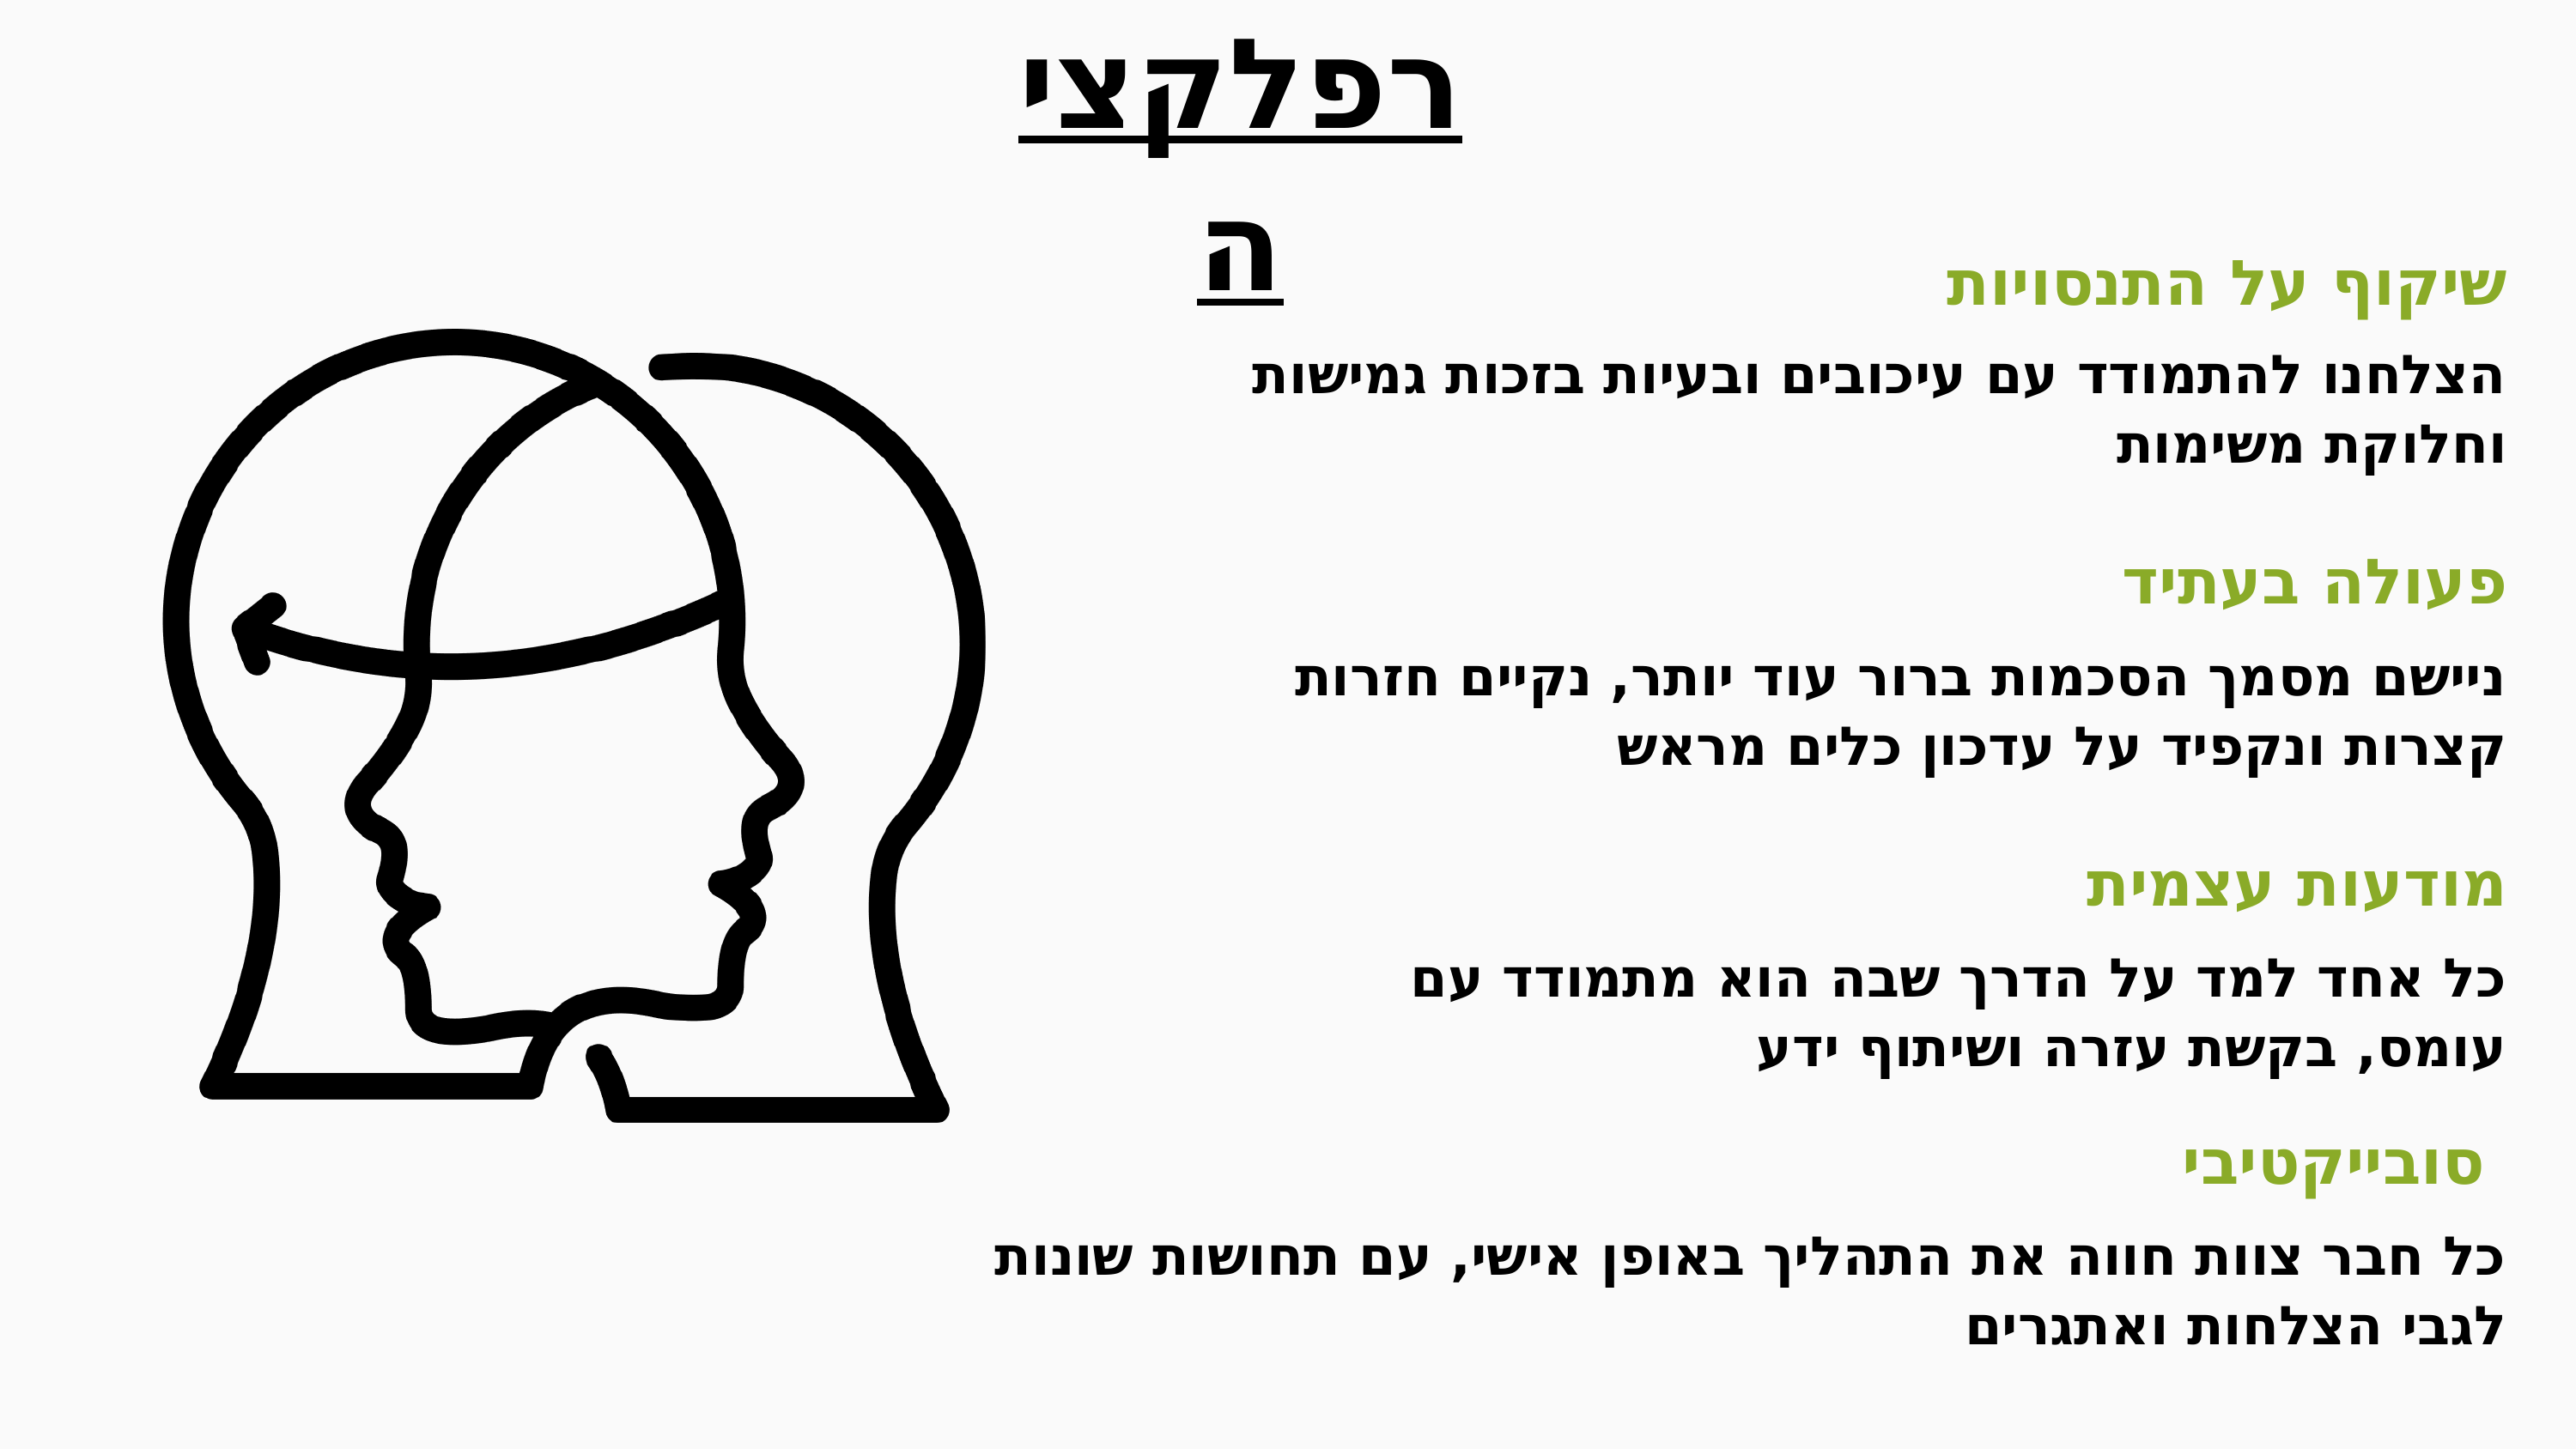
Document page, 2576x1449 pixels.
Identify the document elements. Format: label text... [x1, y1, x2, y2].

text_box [952, 1122, 2508, 1425]
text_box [1212, 542, 2508, 845]
text_box רפלקציה [985, 0, 1496, 317]
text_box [1149, 242, 2508, 543]
text_box [161, 329, 986, 1123]
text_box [1314, 844, 2508, 1076]
